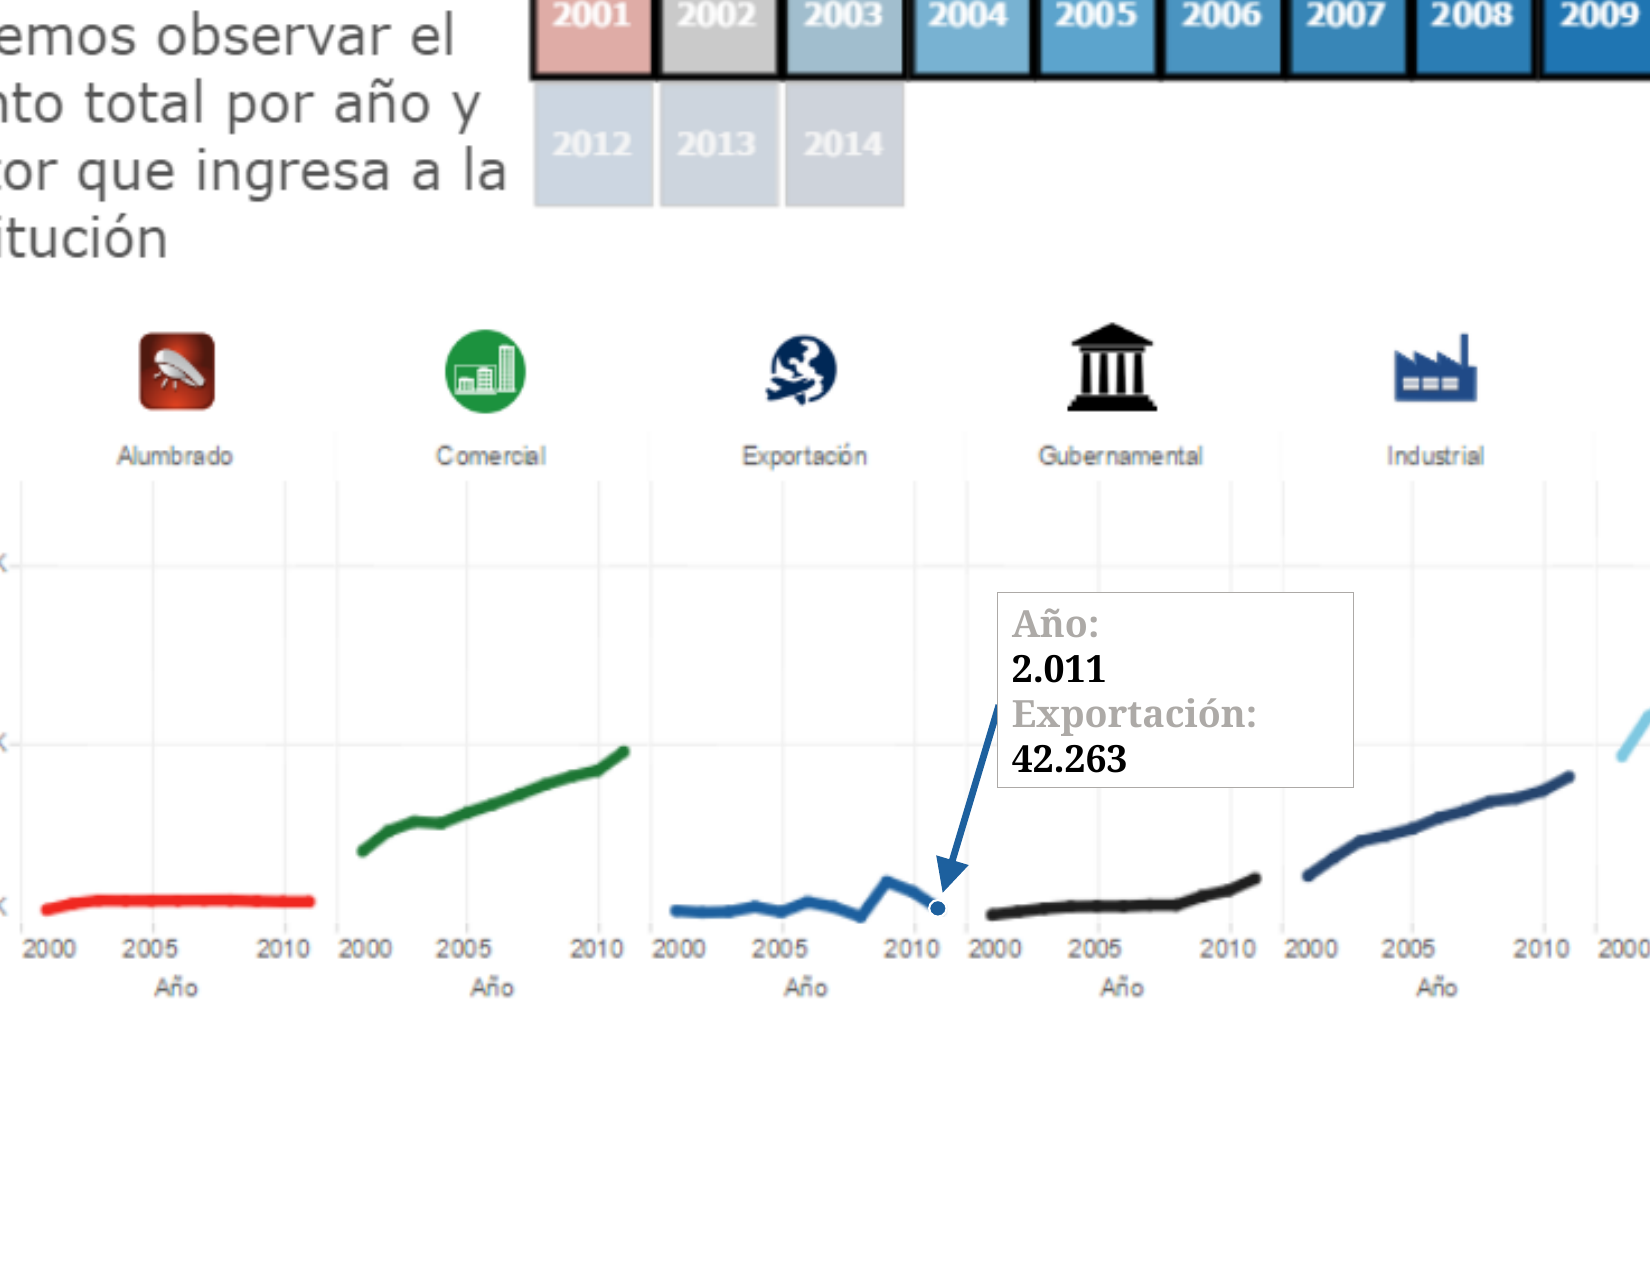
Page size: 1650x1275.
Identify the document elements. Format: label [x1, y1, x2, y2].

text_box [942, 705, 999, 893]
picture [0, 0, 1650, 1031]
